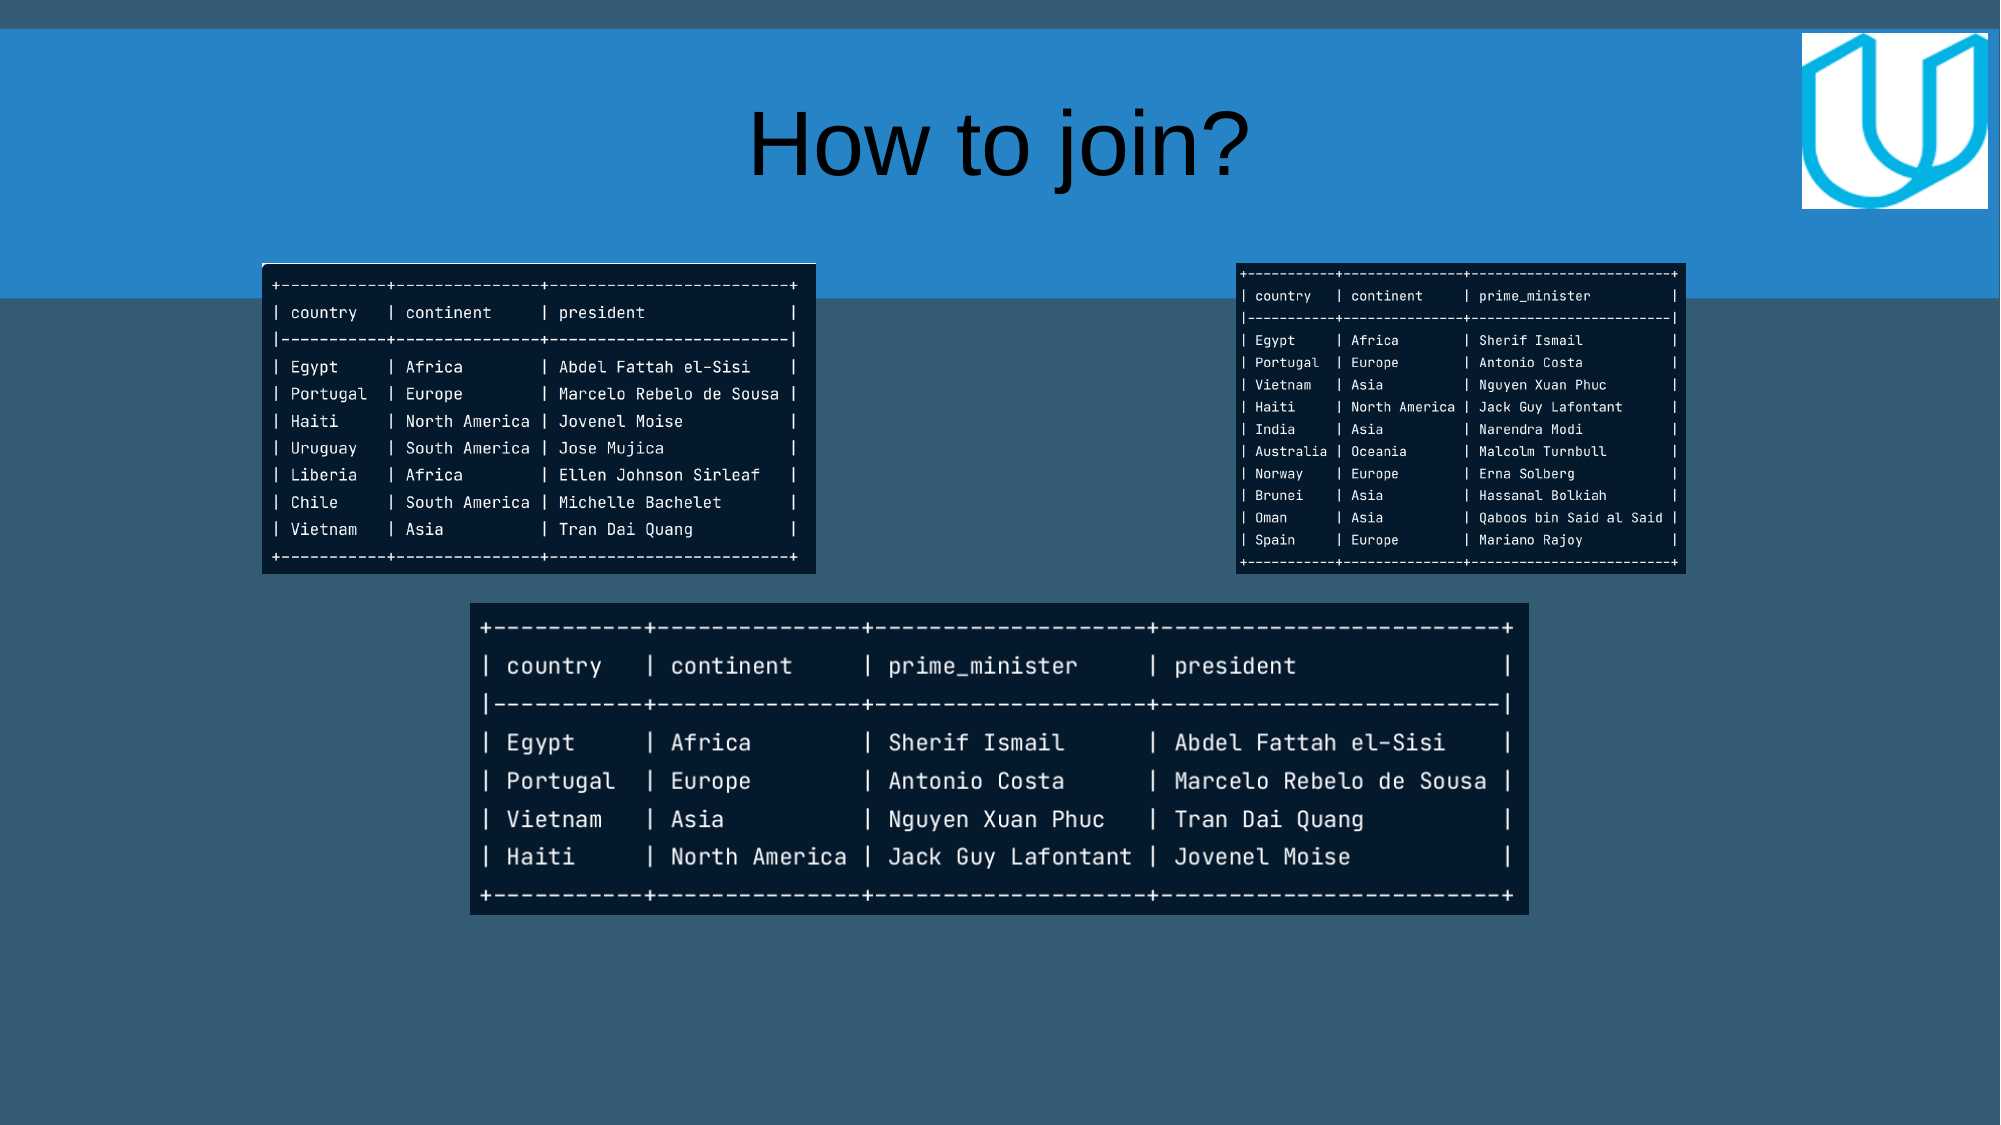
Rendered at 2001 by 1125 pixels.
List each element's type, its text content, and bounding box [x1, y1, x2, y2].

picture [1932, 48, 1973, 166]
picture [470, 603, 1529, 915]
picture [1900, 124, 1988, 209]
picture [1900, 175, 1911, 189]
picture [1236, 262, 1687, 575]
text_box How to join? [99, 44, 1900, 233]
picture [1802, 33, 1988, 167]
picture [261, 262, 816, 575]
